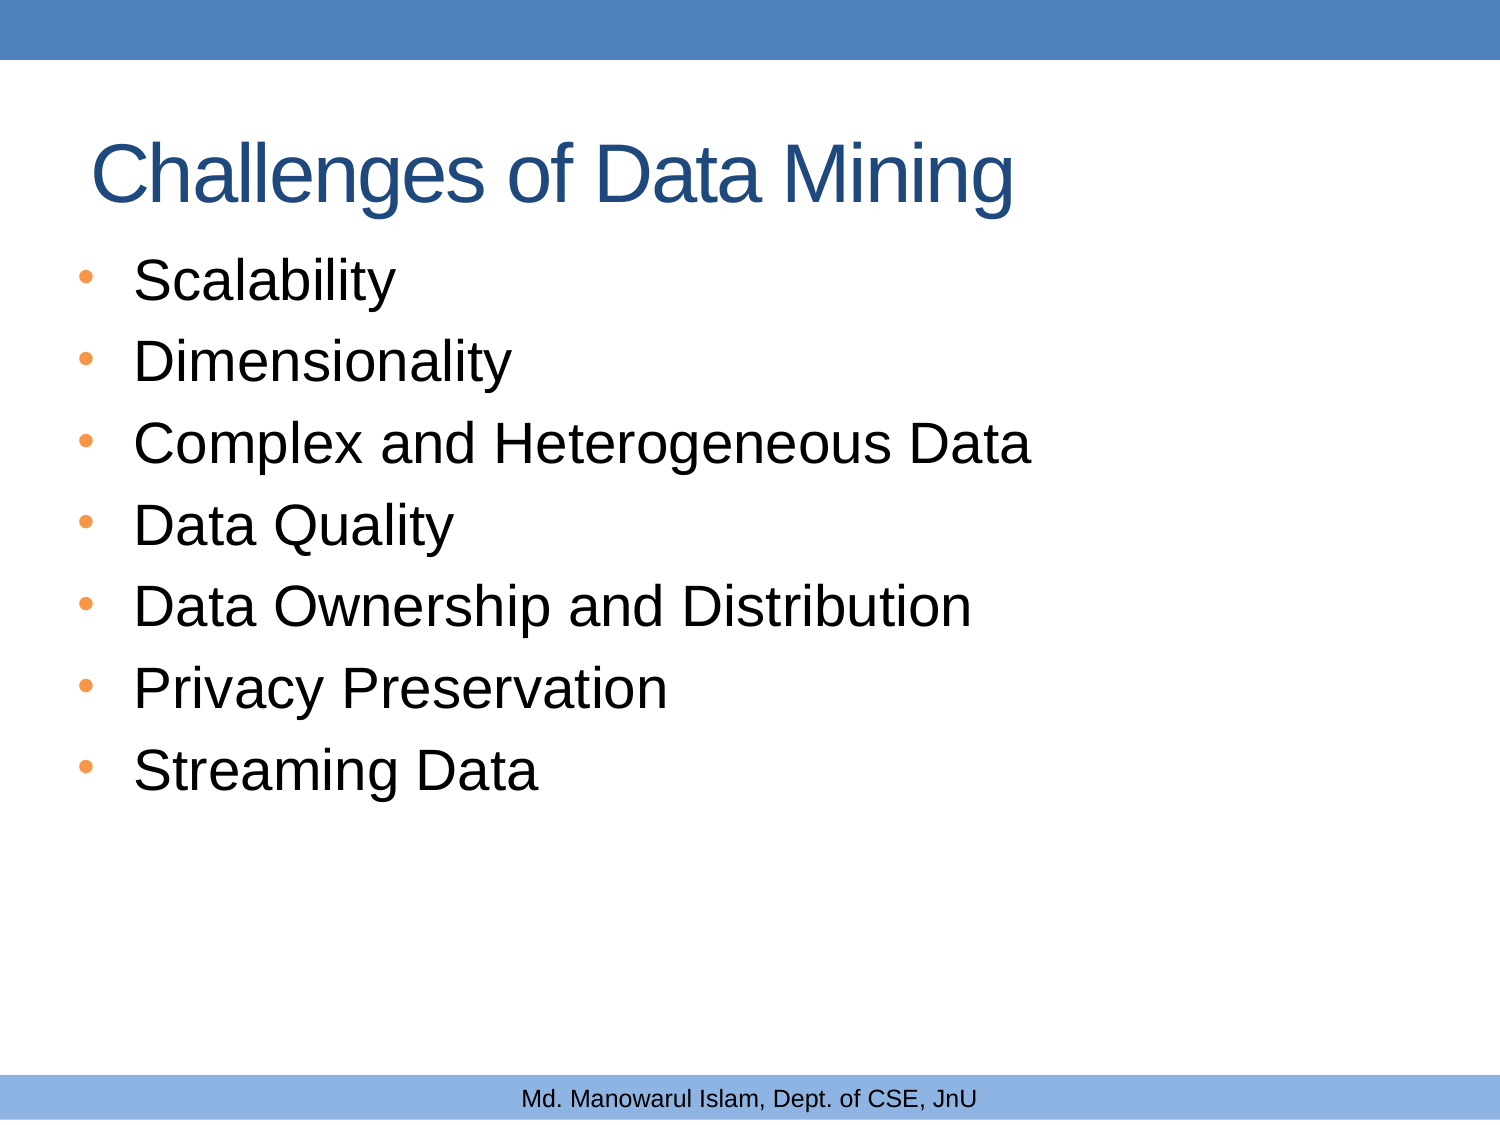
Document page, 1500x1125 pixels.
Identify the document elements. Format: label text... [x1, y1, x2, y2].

title Challenges of Data Mining [75, 87, 1425, 250]
list Scalability Dimensionality Complex and Heterogeneous Data Data Quality Data Ownership and Distribution Privacy Preservation Streaming Data [62, 234, 1413, 938]
